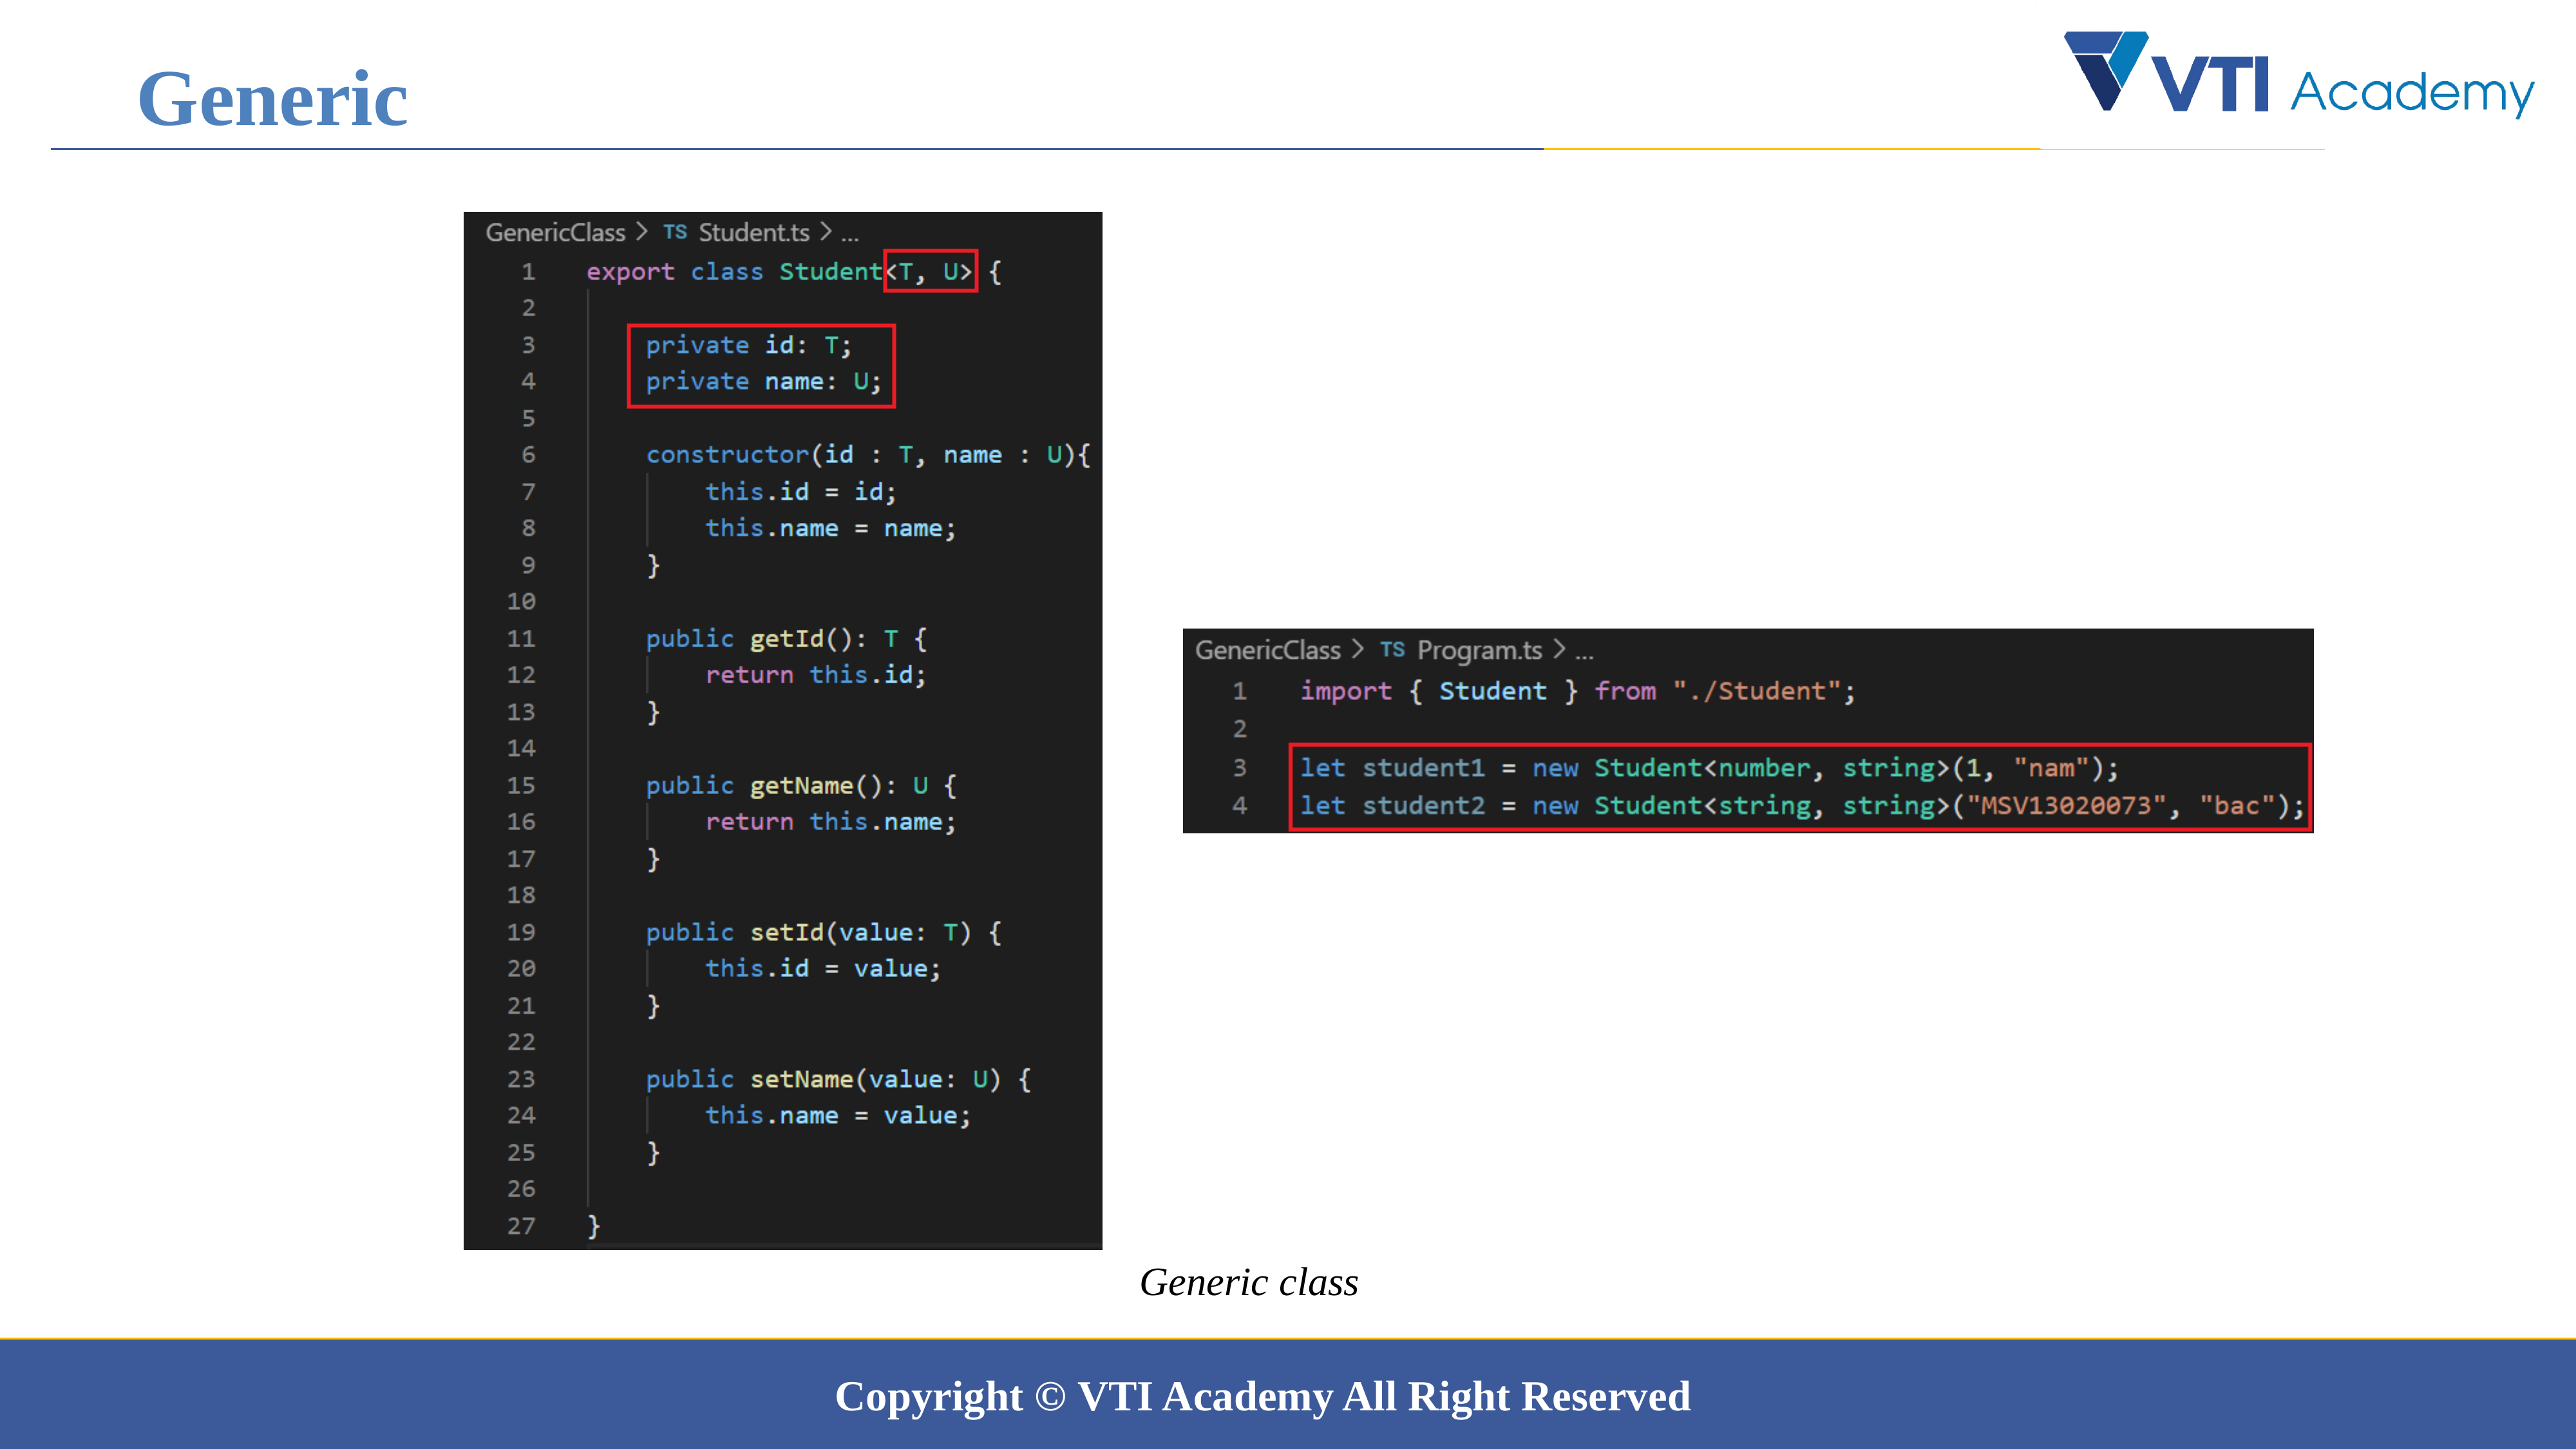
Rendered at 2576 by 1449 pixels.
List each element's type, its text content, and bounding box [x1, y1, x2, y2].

picture [2034, 0, 2576, 149]
picture [1182, 629, 2314, 833]
text_box Generic class [987, 1249, 1512, 1308]
picture [463, 212, 1103, 1251]
text_box Generic [126, 60, 1357, 126]
